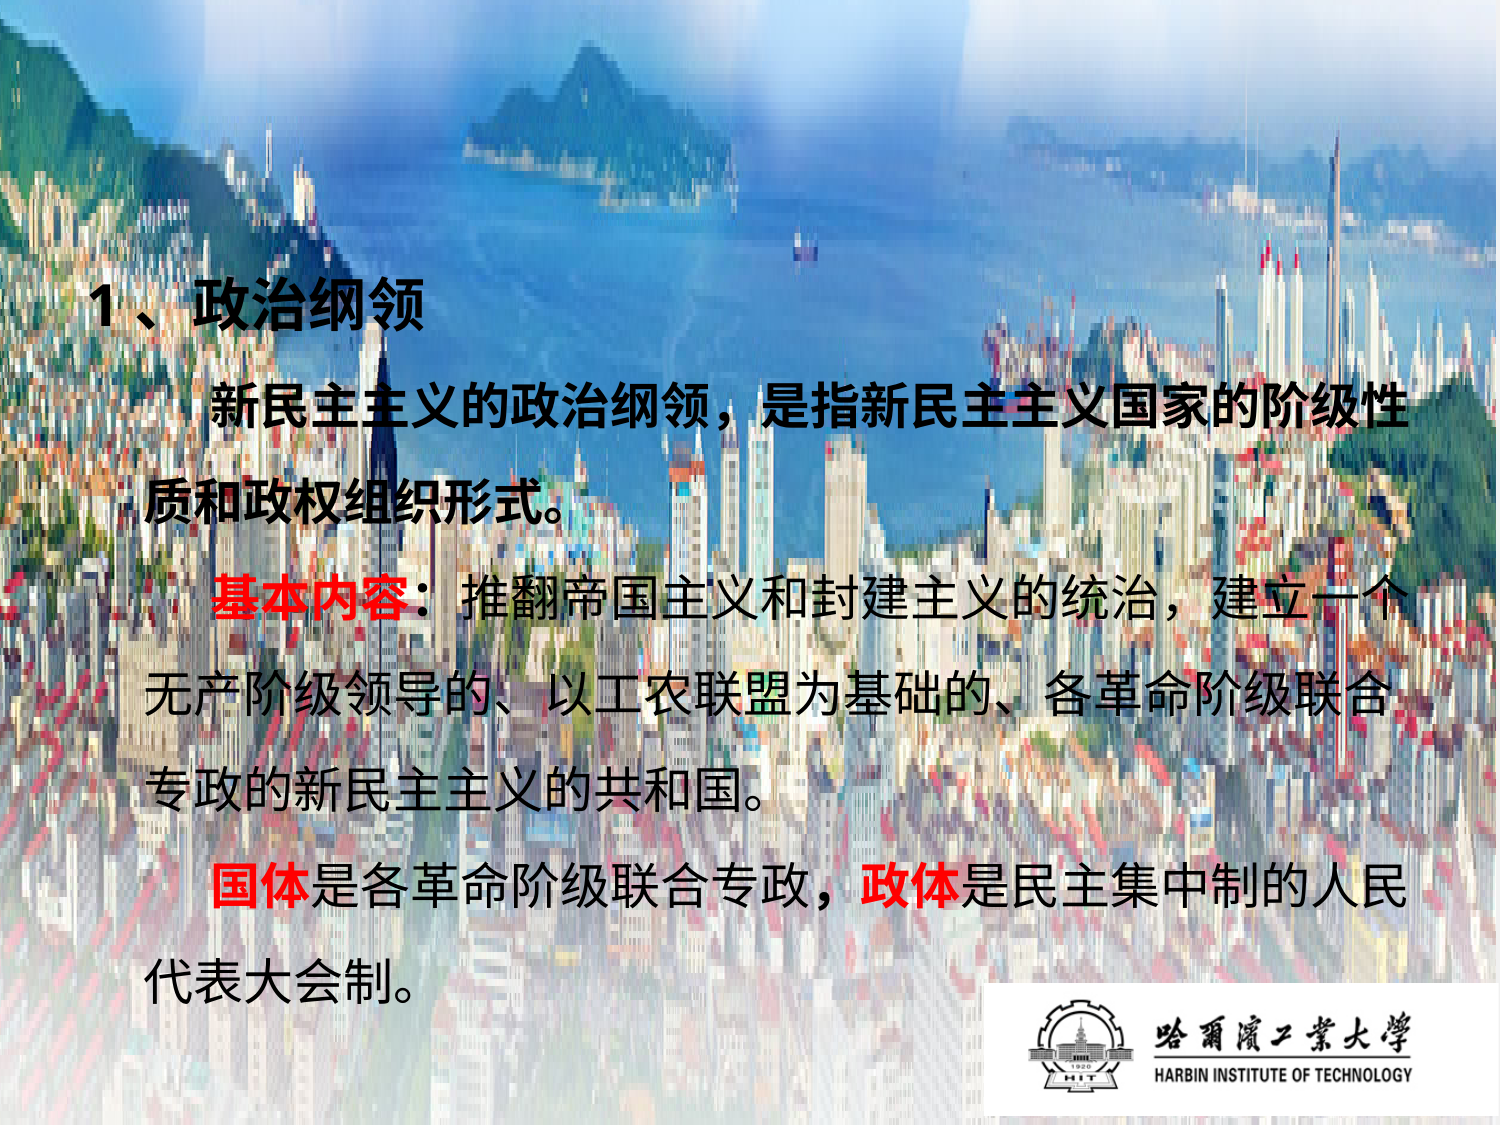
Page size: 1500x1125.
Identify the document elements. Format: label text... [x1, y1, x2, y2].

list 1、政治纲领 新民主主义的政治纲领，是指新民主主义国家的阶级性质和政权组织形式。 基本内容：推翻帝国主义和封建主义的统治，建立一个无产阶级领导的、以工农联盟为基础的、各革命阶级联合专政的新民主主义的共和国。 国体是各革命阶级联合专政，政体是民主集中制的人民代表大会制。 [71, 218, 1452, 1028]
picture [0, 0, 1500, 1125]
